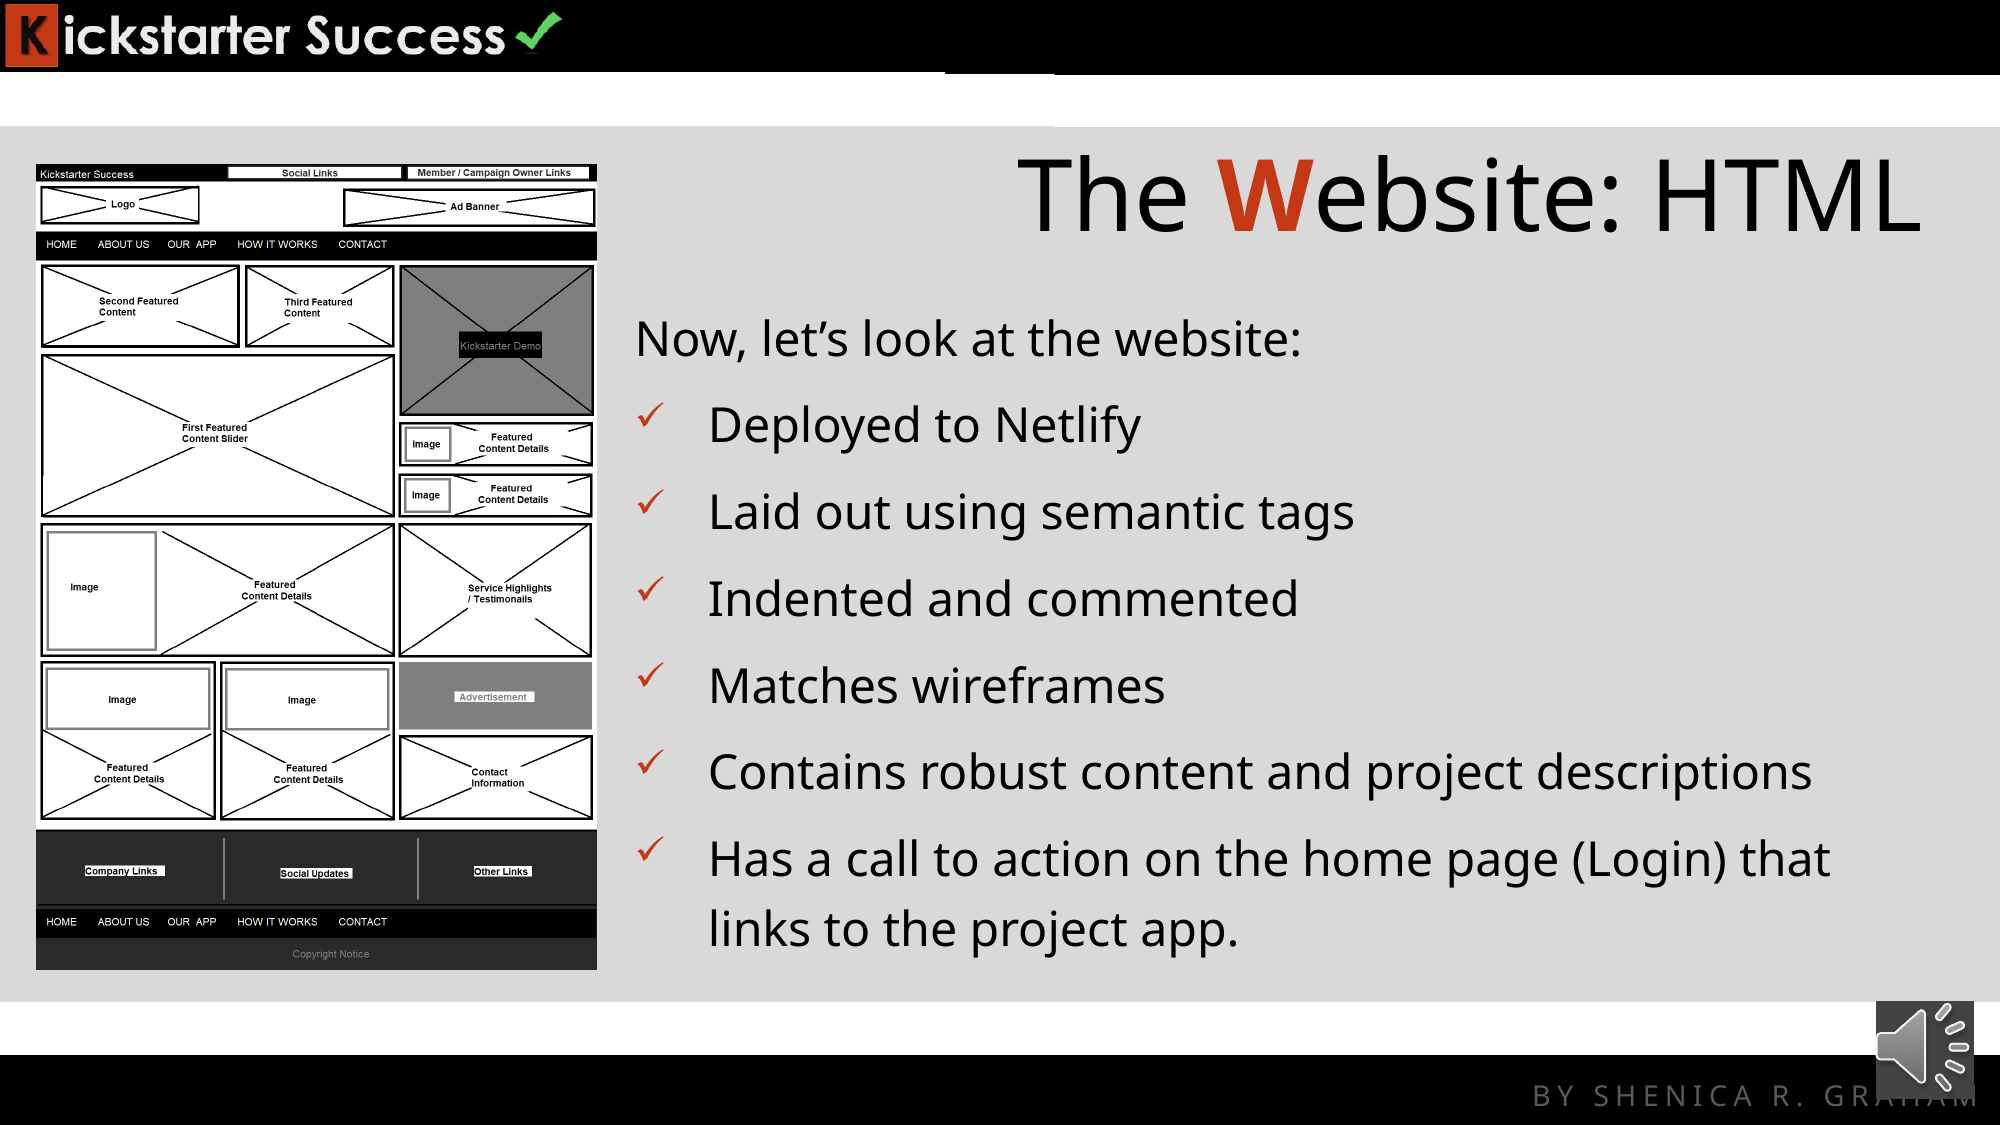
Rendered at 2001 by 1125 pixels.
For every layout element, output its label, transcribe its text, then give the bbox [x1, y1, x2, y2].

text_box The Website: HTML [603, 156, 1939, 259]
picture [36, 164, 597, 971]
text_box Now, let’s look at the website: Deployed to Netlify Laid out using semantic tags Indented and commented Matches wireframes Contains robust content and project descriptions Has a call to action on the home page (Login) that links to the project app. [619, 288, 1939, 969]
picture [0, 999, 2000, 1125]
picture [0, 0, 2000, 143]
